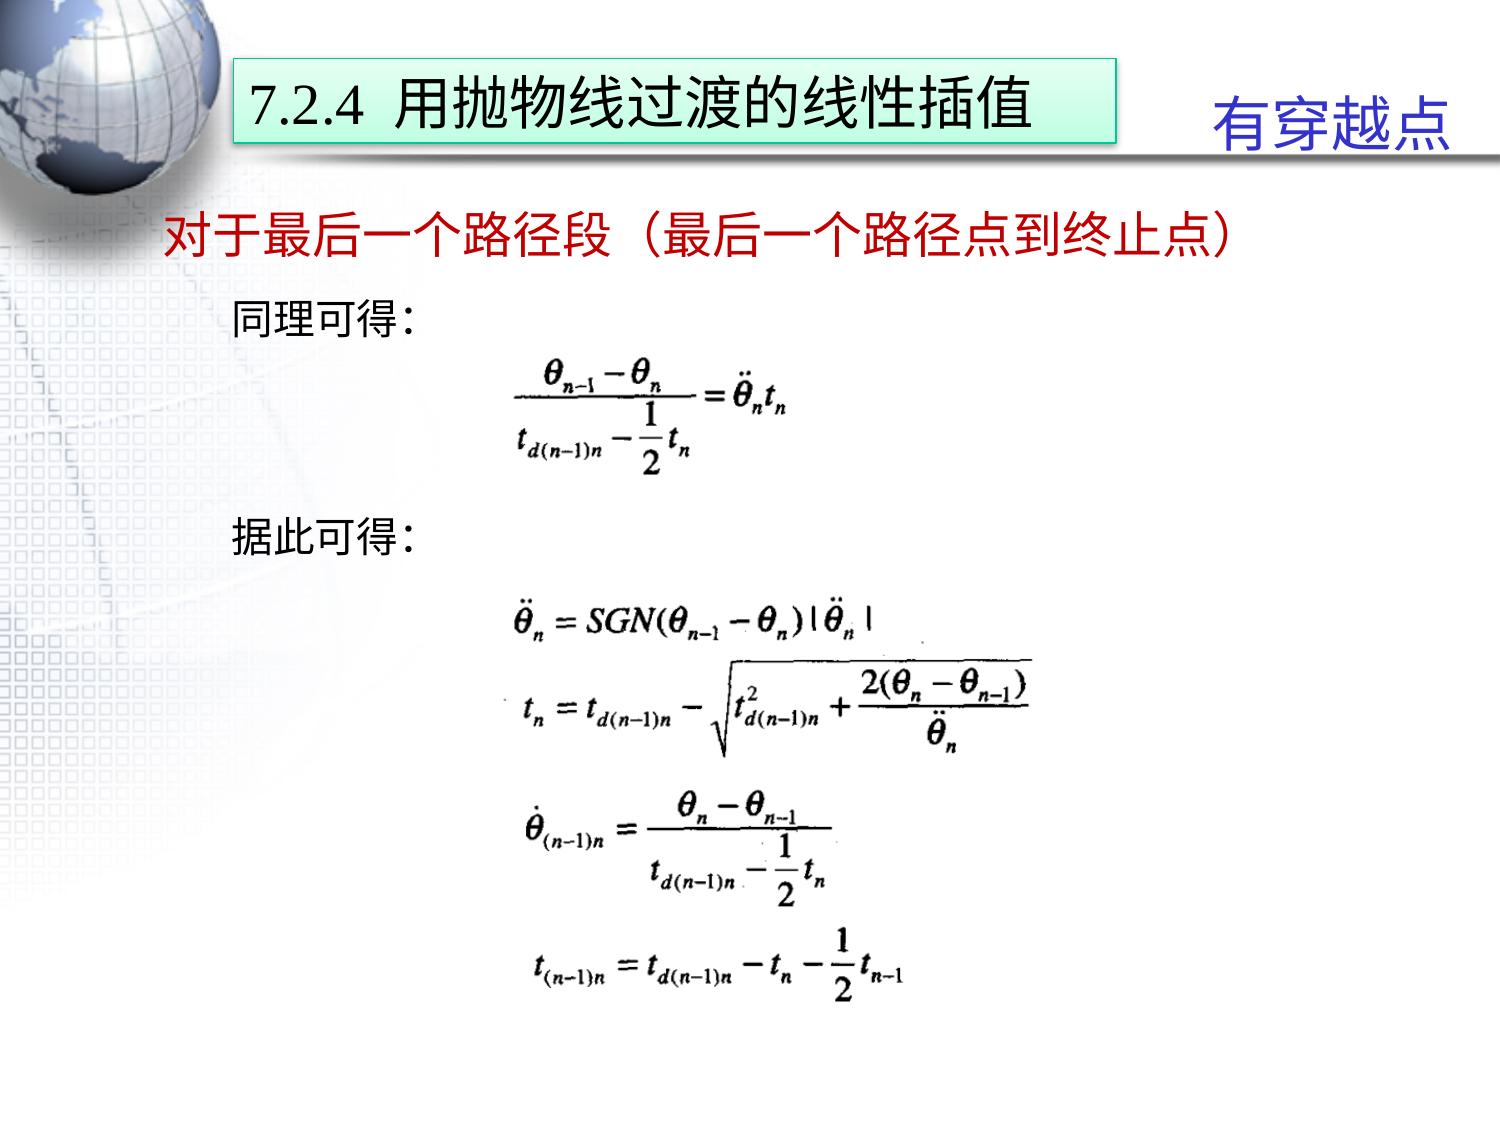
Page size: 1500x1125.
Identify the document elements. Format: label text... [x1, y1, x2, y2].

text_box 7.2.4 用抛物线过渡的线性插值 [233, 58, 1117, 144]
picture [0, 0, 1500, 1125]
text_box 据此可得： [216, 503, 717, 569]
text_box 同理可得： [216, 285, 467, 350]
text_box 对于最后一个路径段（最后一个路径点到终止点） [147, 196, 1395, 271]
text_box 有穿越点 [1128, 78, 1469, 151]
